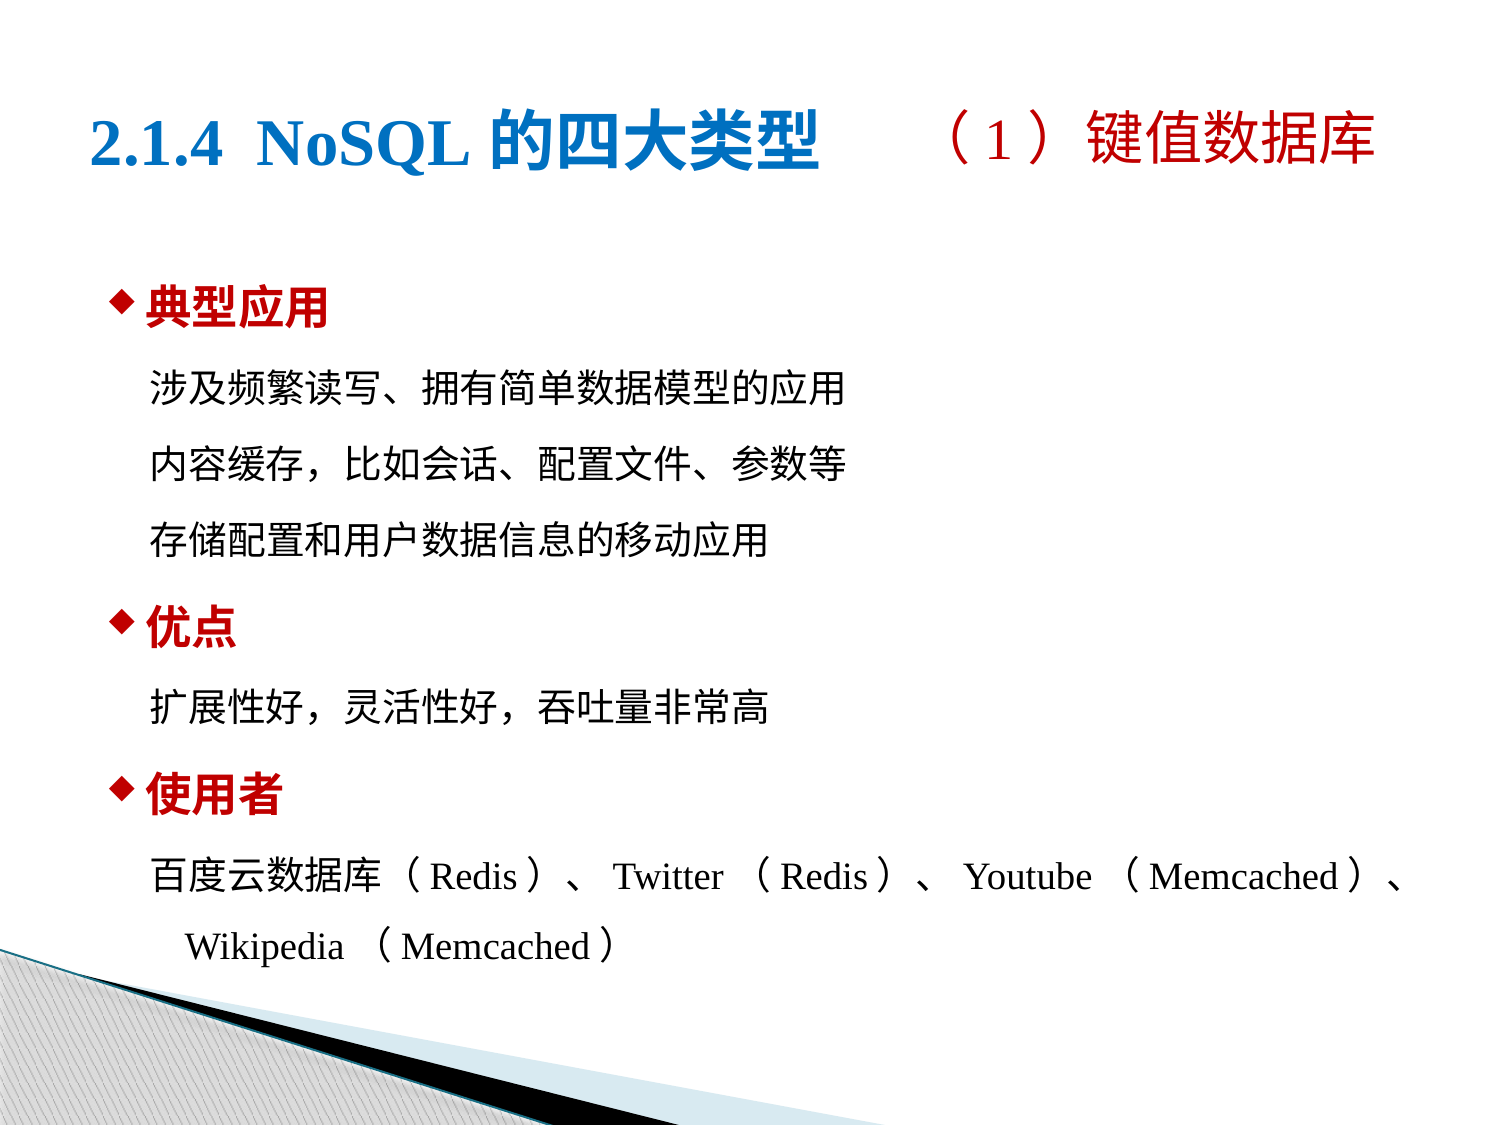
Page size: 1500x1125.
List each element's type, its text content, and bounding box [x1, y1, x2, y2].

list 典型应用 涉及频繁读写、拥有简单数据模型的应用 内容缓存，比如会话、配置文件、参数等 存储配置和用户数据信息的移动应用 优点 扩展性好，灵活性好，吞吐量非常高 使用者 百度云数据库（Redis）、Twitter（Redis）、Youtube（Memcached）、Wikipedia（Memcached） [75, 243, 1425, 986]
title 2.1.4 NoSQL的四大类型 [75, 45, 951, 233]
text_box （1）键值数据库 [897, 42, 1500, 231]
